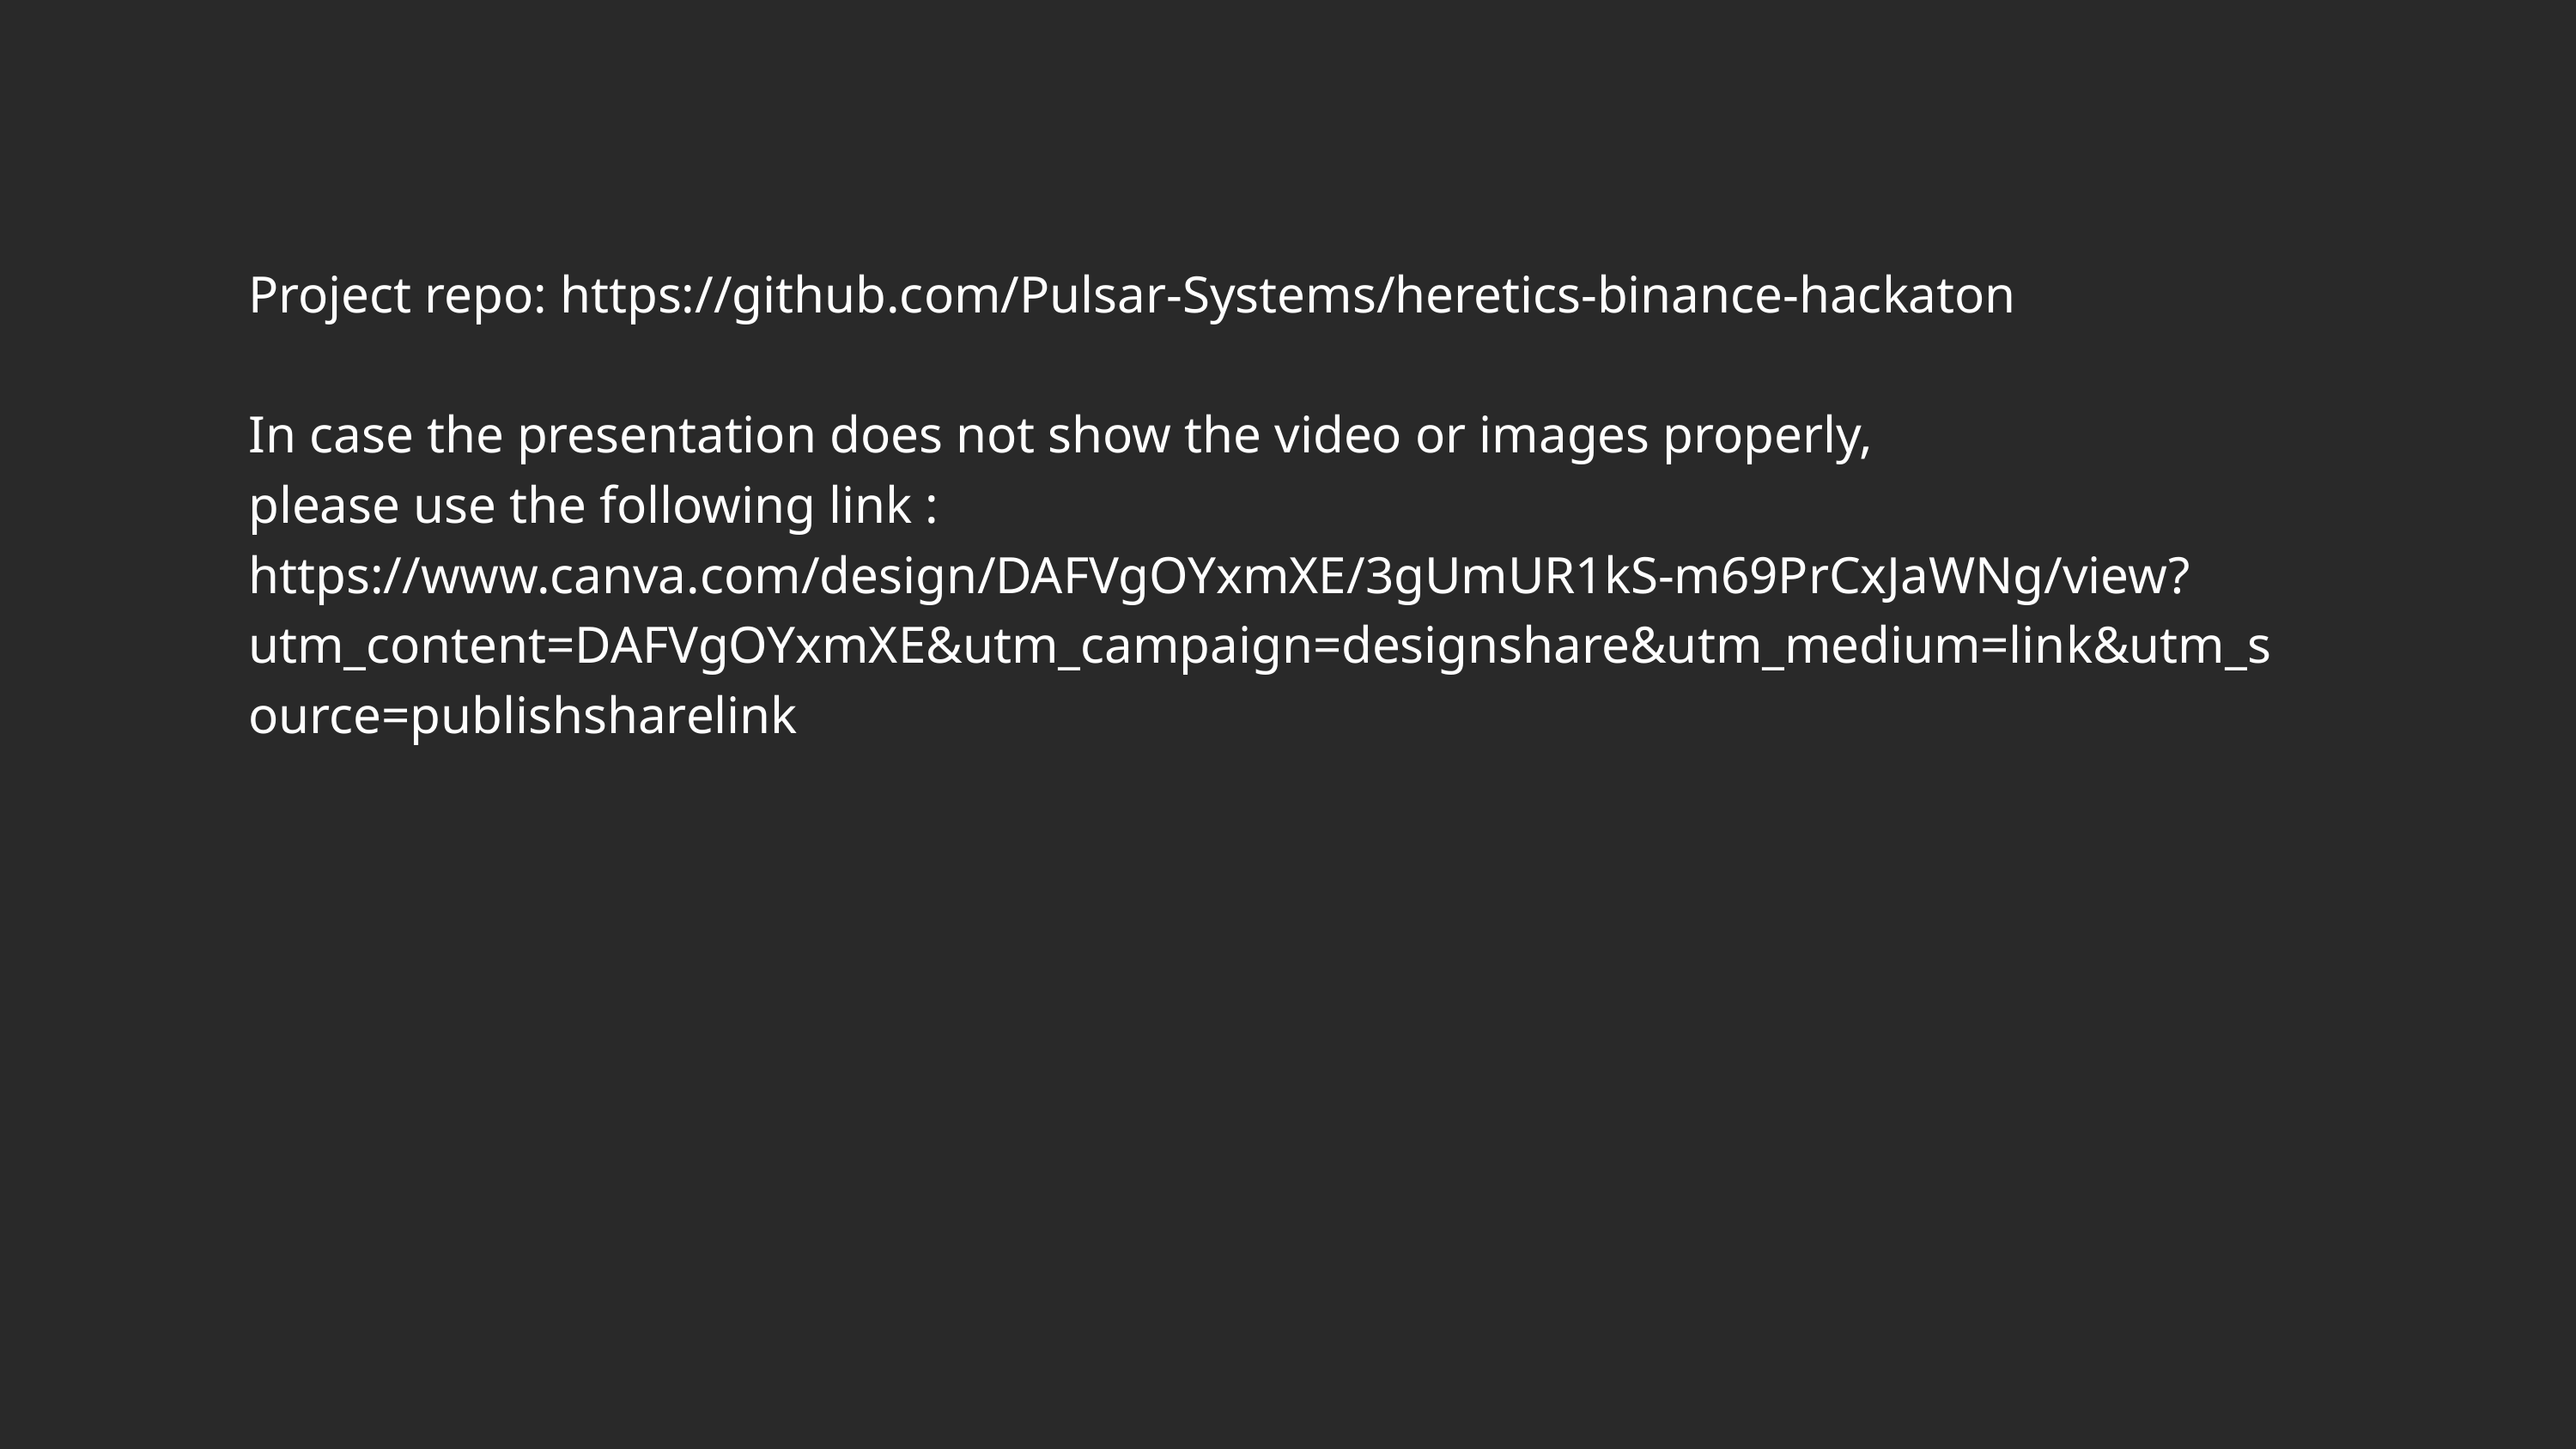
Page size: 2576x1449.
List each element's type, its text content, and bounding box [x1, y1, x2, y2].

text_box Project repo: https://github.com/Pulsar-Systems/heretics-binance-hackaton In case the presentation does not show the video or images properly, please use the following link : https://www.canva.com/design/DAFVgOYxmXE/3gUmUR1kS-m69PrCxJaWNg/view?utm_content=DAFVgOYxmXE&utm_campaign=designshare&utm_medium=link&utm_source=publishsharelink [248, 252, 2295, 814]
